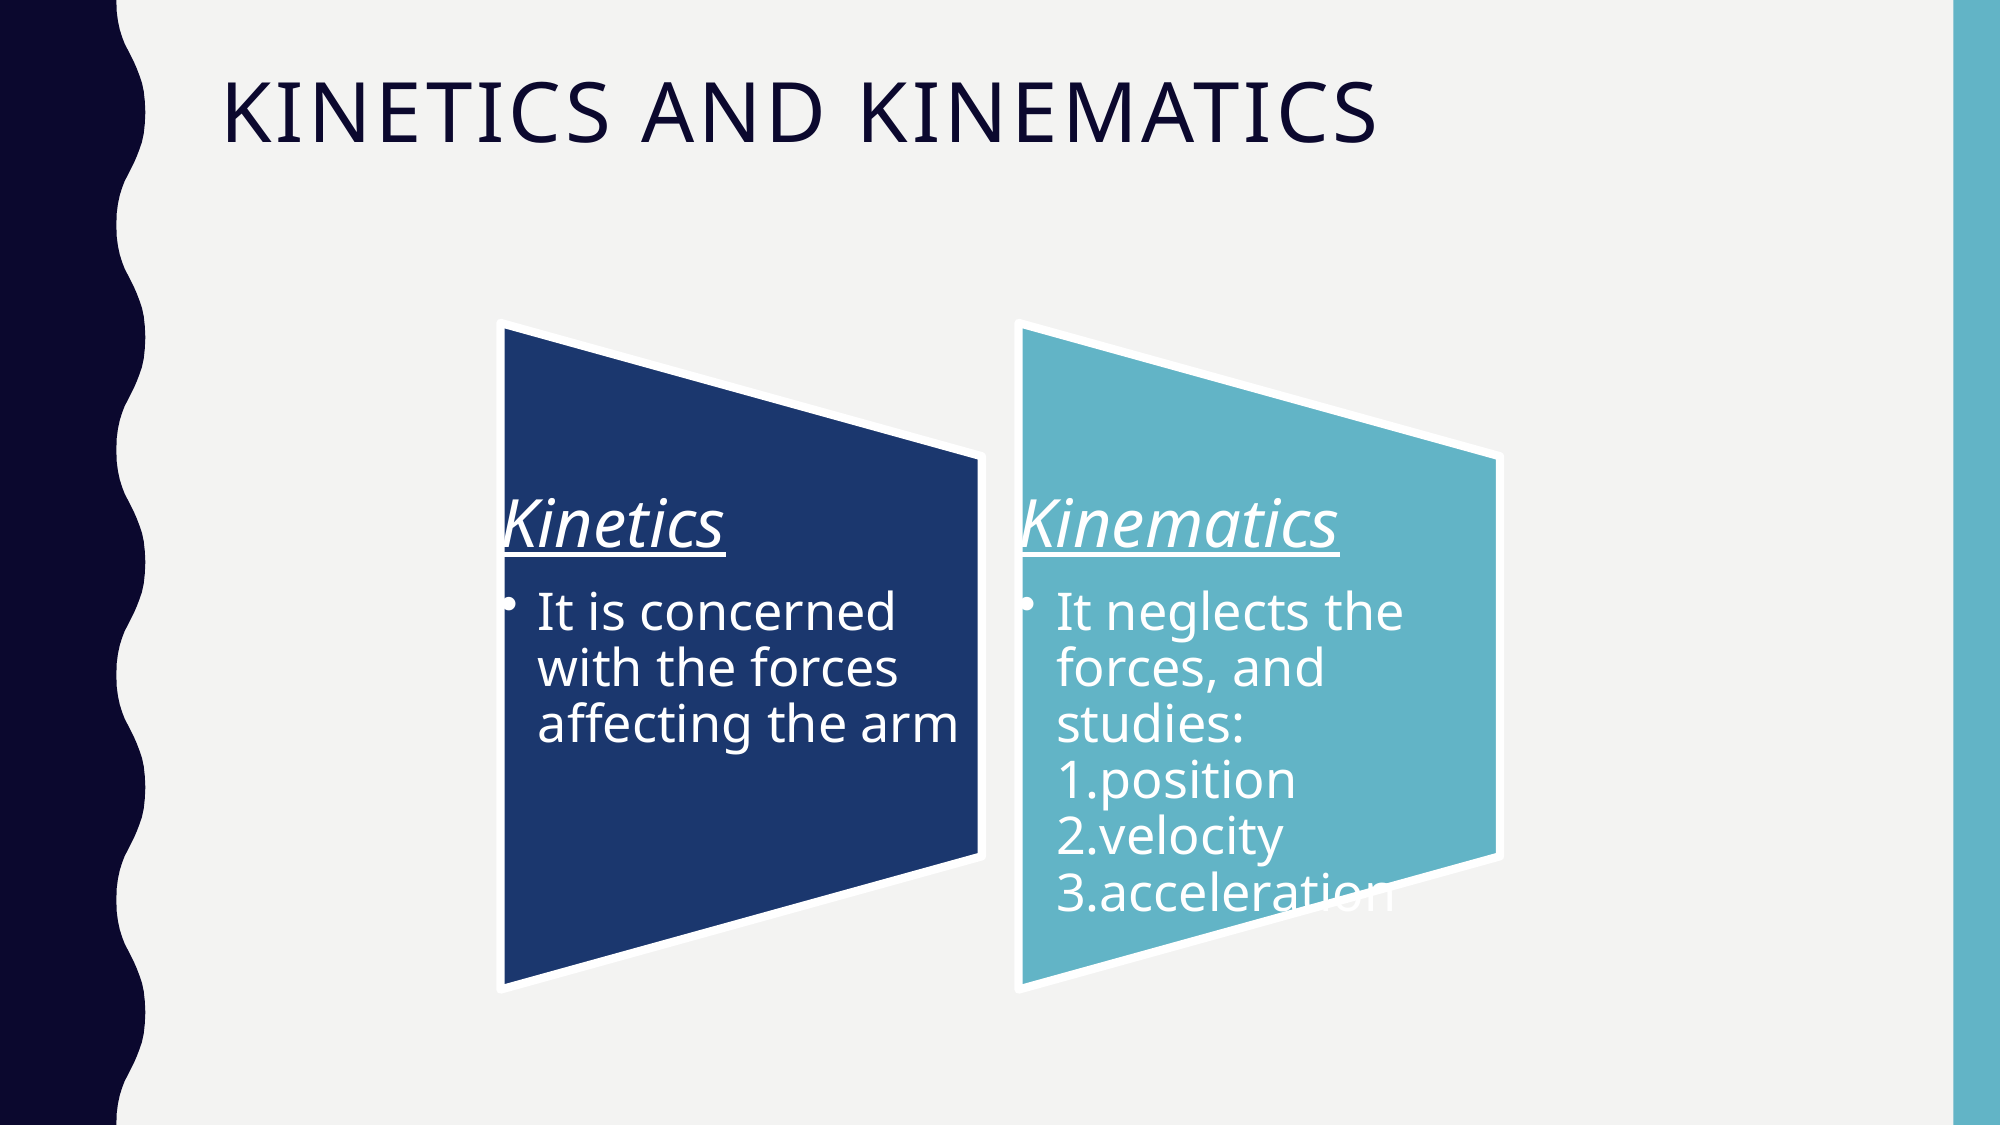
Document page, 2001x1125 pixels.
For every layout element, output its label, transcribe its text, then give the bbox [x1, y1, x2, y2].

title Kinetics and kinematics [205, 62, 1875, 308]
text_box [499, 322, 1500, 990]
